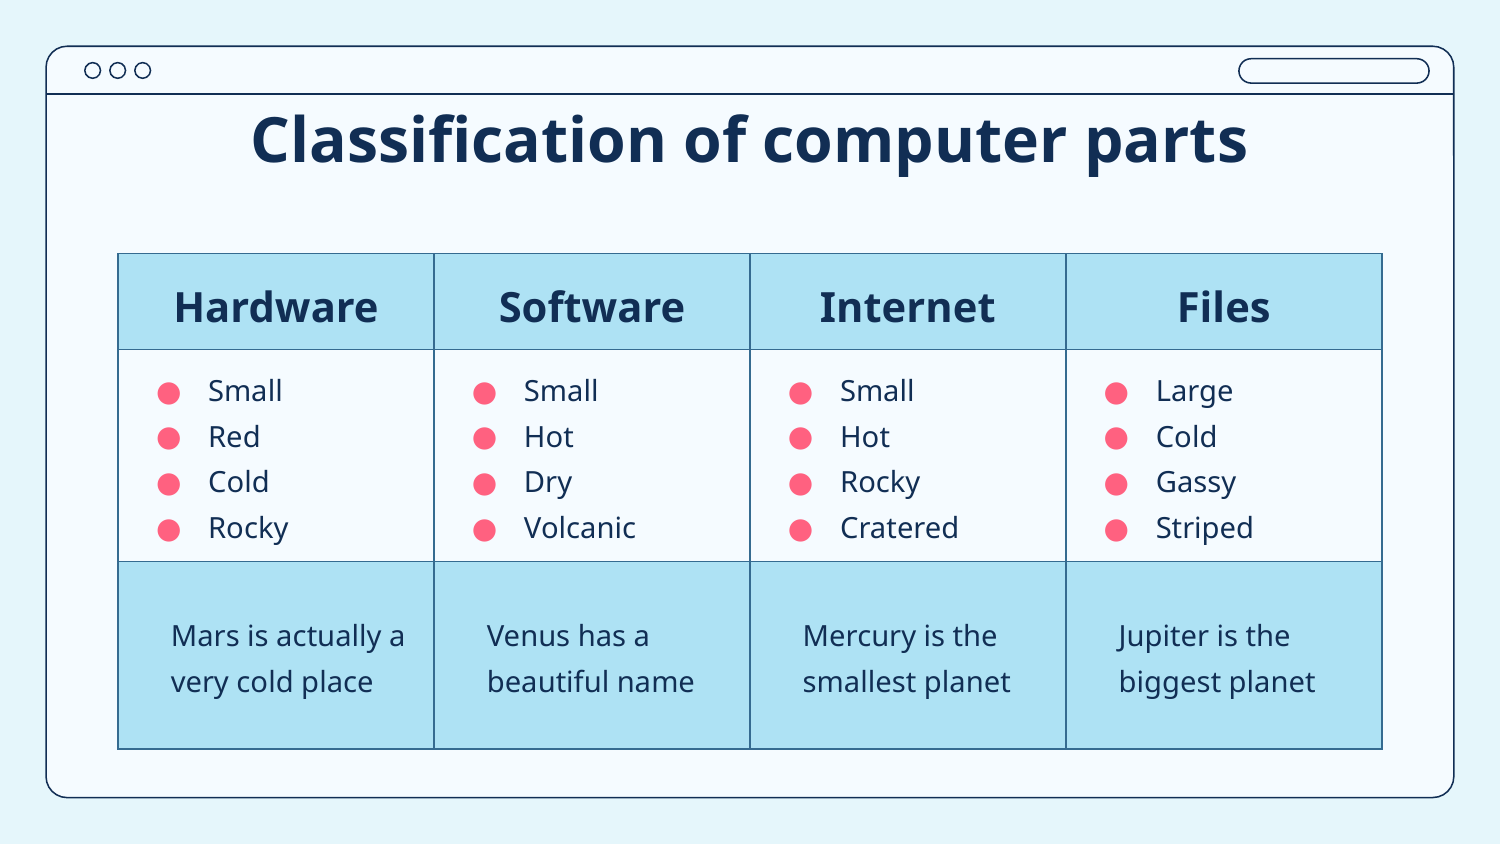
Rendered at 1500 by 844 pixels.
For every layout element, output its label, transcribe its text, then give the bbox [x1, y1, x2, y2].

table_cell Jupiter is the biggest planet [1067, 562, 1381, 748]
table_header Files [1067, 254, 1381, 349]
table_header Hardware [119, 254, 433, 349]
table_cell Mercury is the smallest planet [751, 562, 1065, 748]
table_cell Large Cold Gassy Striped [1067, 350, 1381, 561]
table_cell Small Hot Rocky Cratered [751, 350, 1065, 561]
table_cell Mars is actually a very cold place [119, 562, 433, 748]
table_header Internet [751, 254, 1065, 349]
table_cell Venus has a beautiful name [435, 562, 749, 748]
table_cell Small Red Cold Rocky [119, 350, 433, 561]
table_header Software [435, 254, 749, 349]
table_cell Small Hot Dry Volcanic [435, 350, 749, 561]
title Classification of computer parts [118, 85, 1382, 180]
